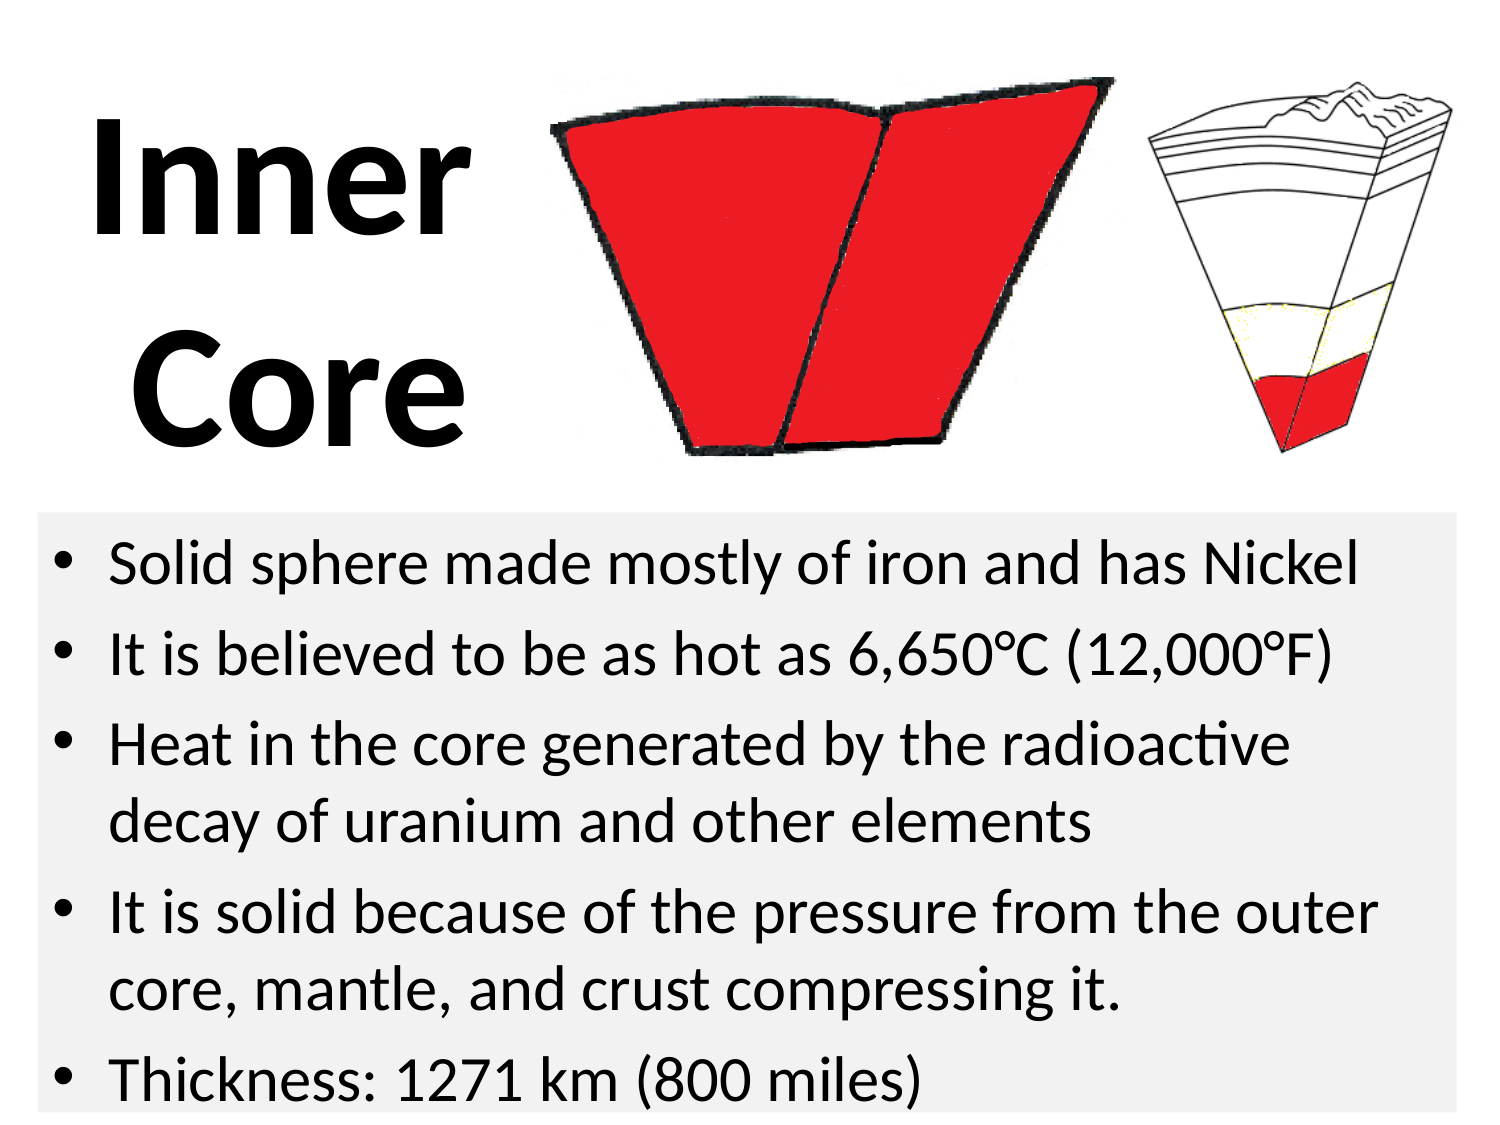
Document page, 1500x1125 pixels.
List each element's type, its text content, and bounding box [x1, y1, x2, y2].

picture [538, 53, 1483, 464]
list Solid sphere made mostly of iron and has Nickel It is believed to be as hot as 6,650°C (12,000°F) Heat in the core generated by the radioactive decay of uranium and other elements It is solid because of the pressure from the outer core, mantle, and crust compressing it. Thickness: 1271 km (800 miles) [37, 512, 1457, 1113]
title Inner Core [0, 76, 534, 464]
